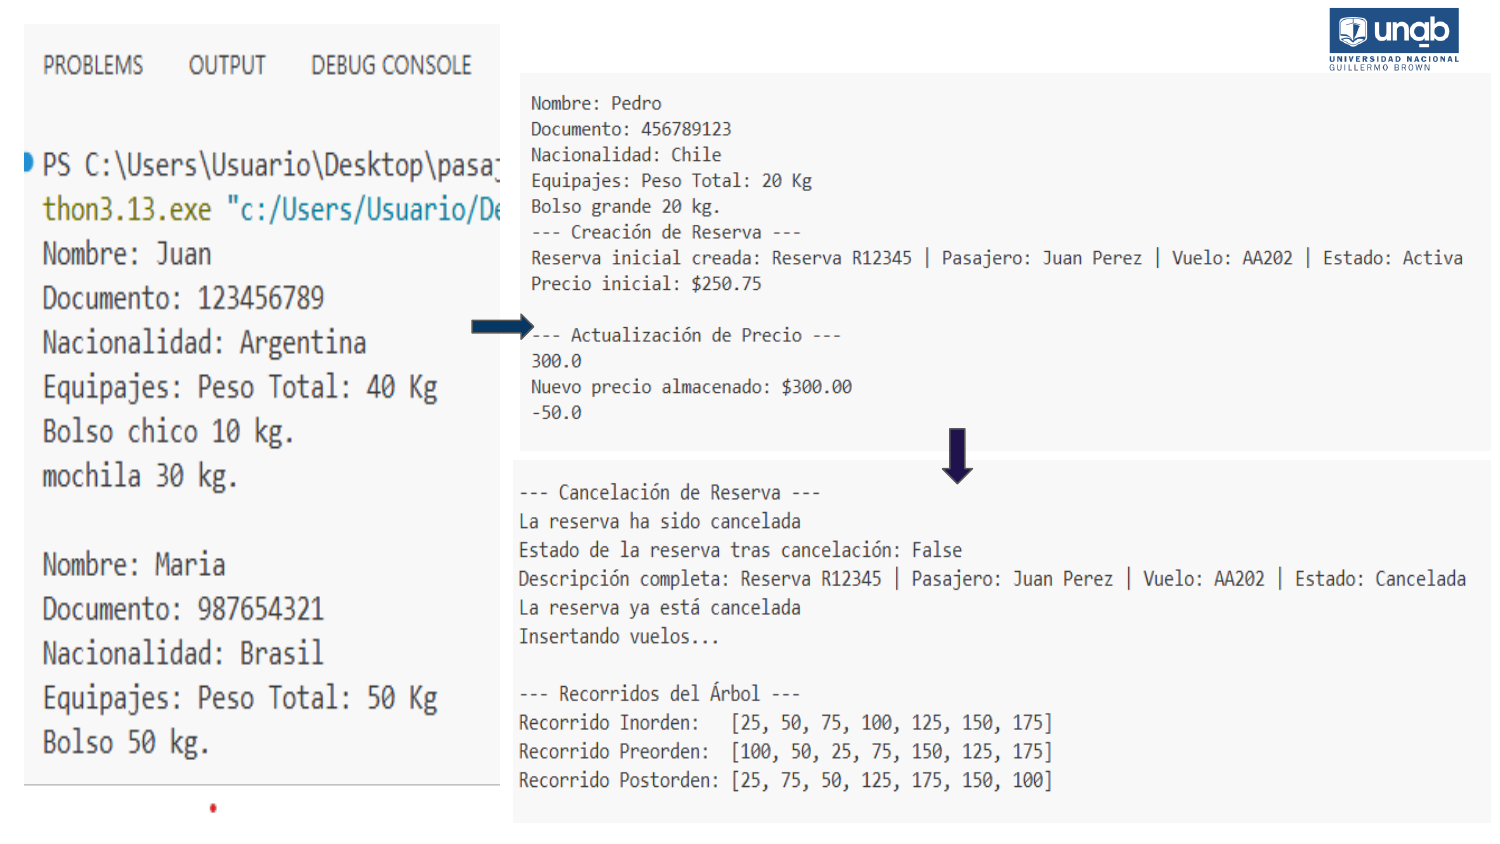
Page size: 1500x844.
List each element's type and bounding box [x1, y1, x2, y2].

picture [513, 460, 1492, 824]
picture [519, 0, 1492, 451]
text_box [504, 320, 514, 333]
picture [24, 24, 501, 815]
